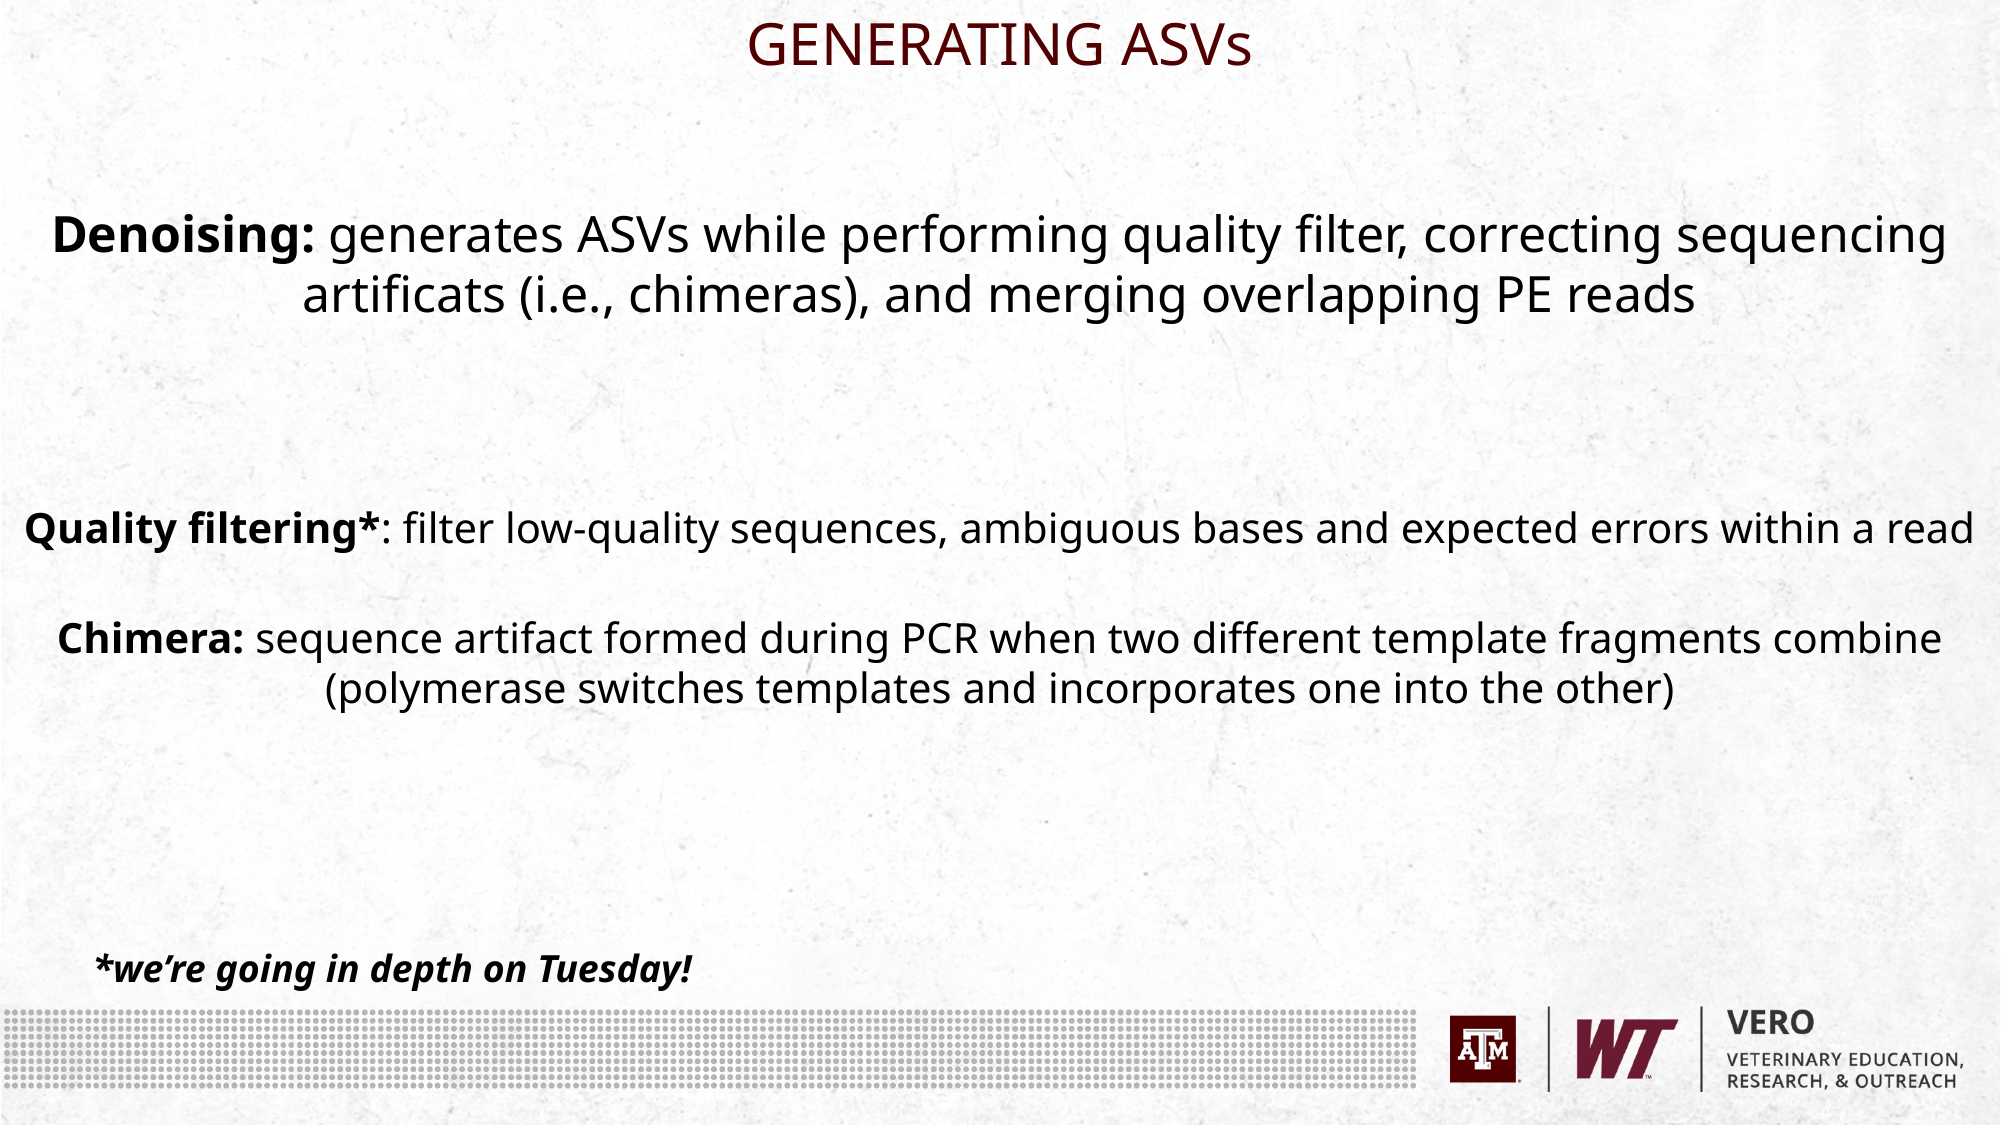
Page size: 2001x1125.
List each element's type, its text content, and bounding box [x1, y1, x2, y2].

picture [0, 0, 2001, 1125]
text_box GENERATING ASVs [0, 0, 2000, 85]
text_box Denoising: generates ASVs while performing quality filter, correcting sequencing artificats (i.e., chimeras), and merging overlapping PE reads Quality filtering*: filter low-quality sequences, ambiguous bases and expected errors within a read Chimera: sequence artifact formed during PCR when two different template fragments combine (polymerase switches templates and incorporates one into the other) [0, 194, 2000, 780]
text_box *we’re going in depth on Tuesday! [77, 937, 707, 998]
